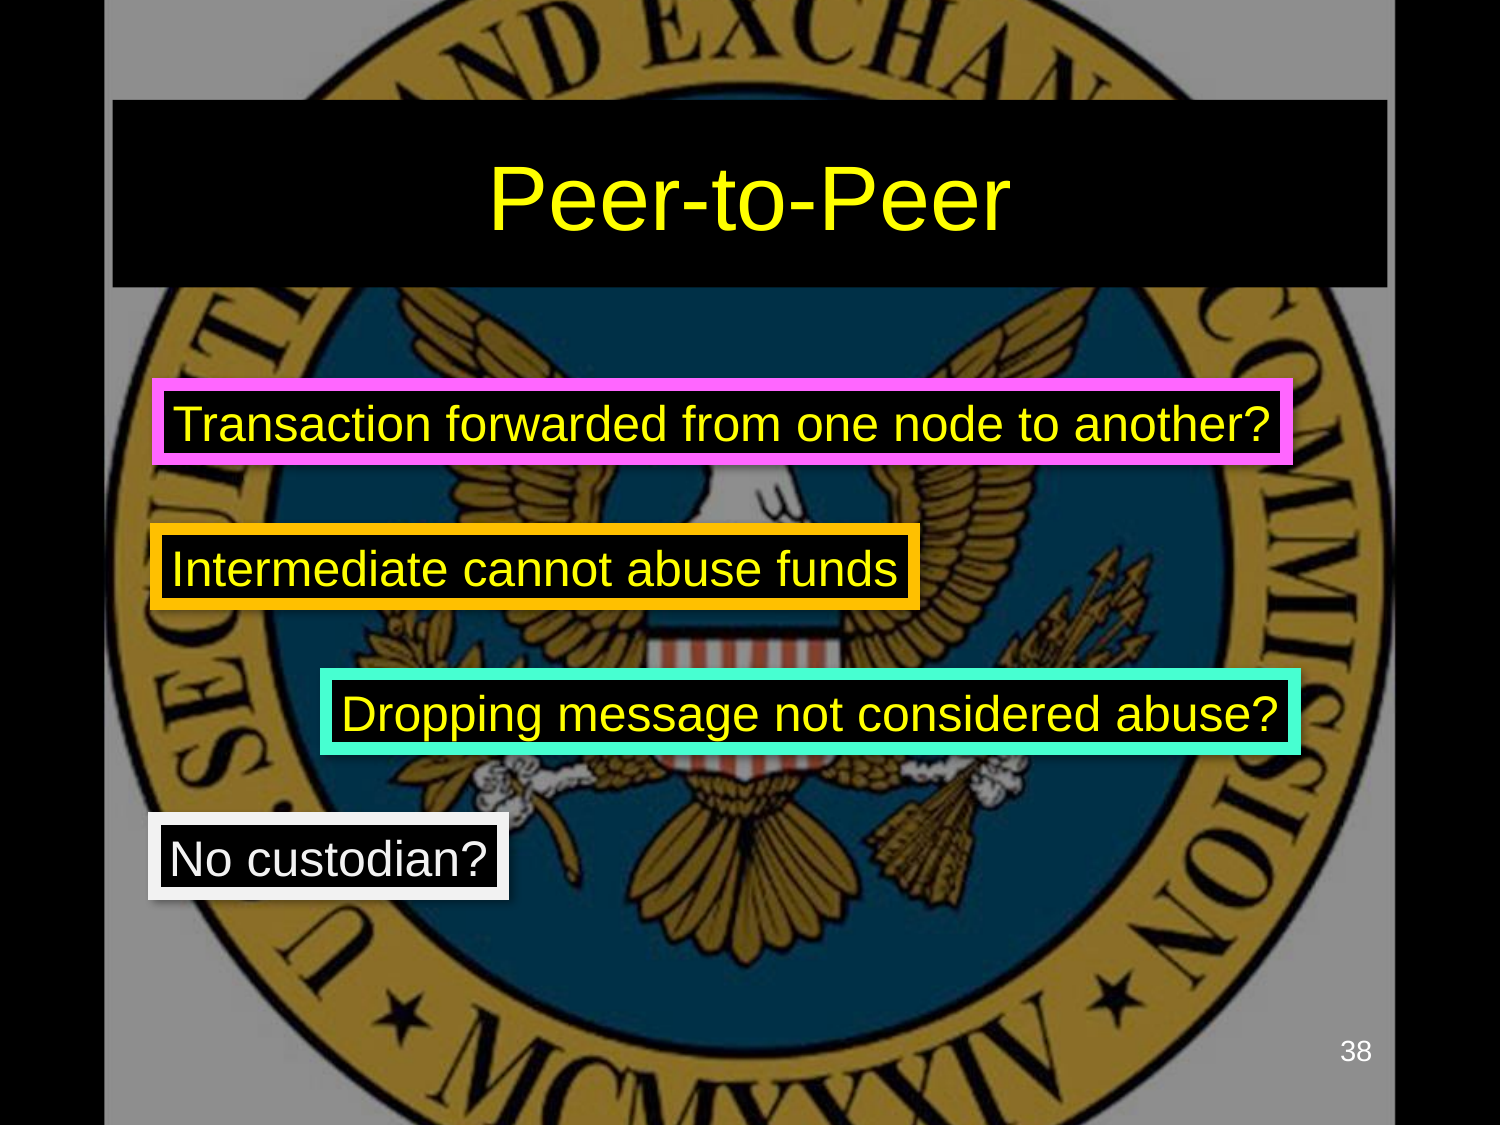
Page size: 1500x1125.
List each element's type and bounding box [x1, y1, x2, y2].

picture [102, 0, 1397, 1125]
